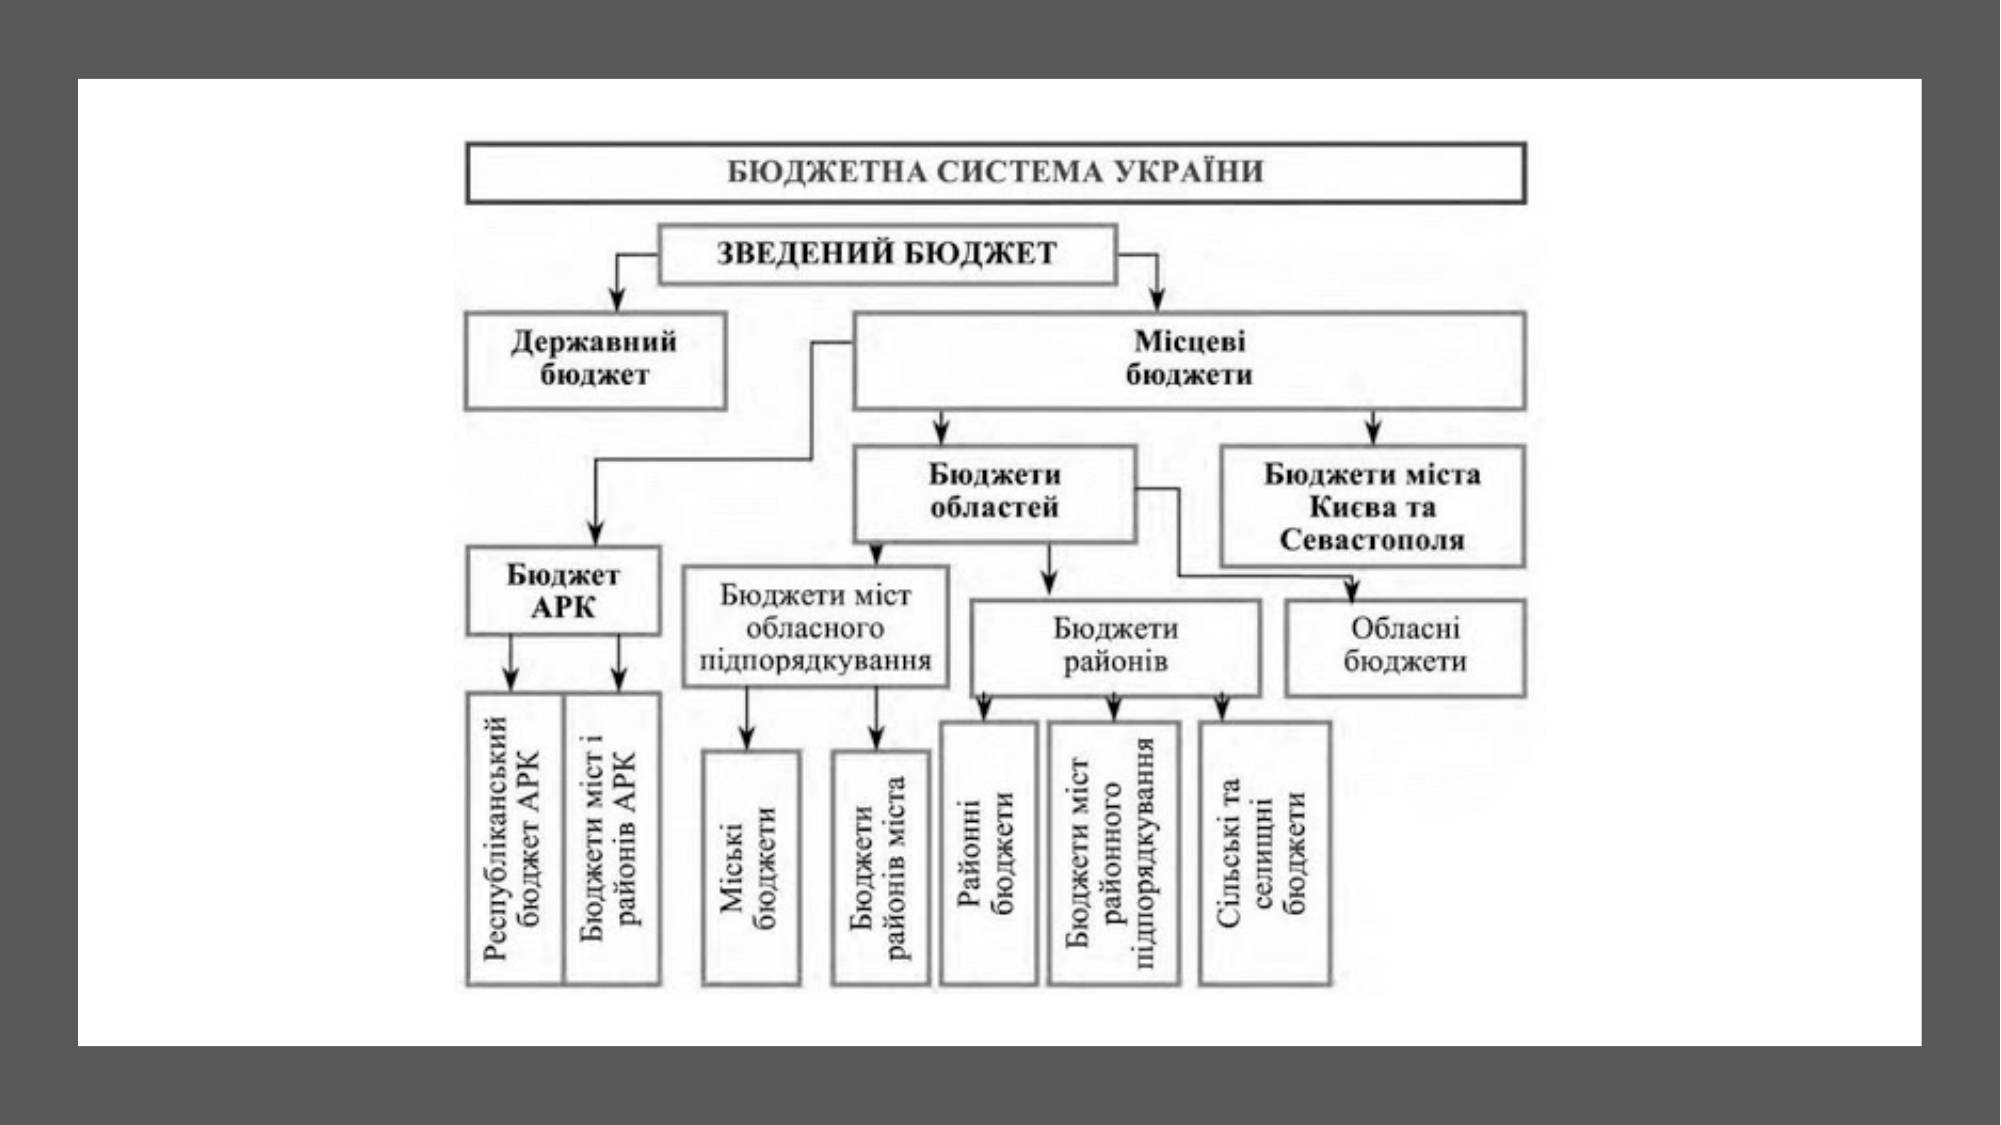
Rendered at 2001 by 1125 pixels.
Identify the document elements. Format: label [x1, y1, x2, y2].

text_box [0, 0, 2000, 1125]
list [454, 131, 1546, 994]
text_box [75, 76, 1925, 1049]
